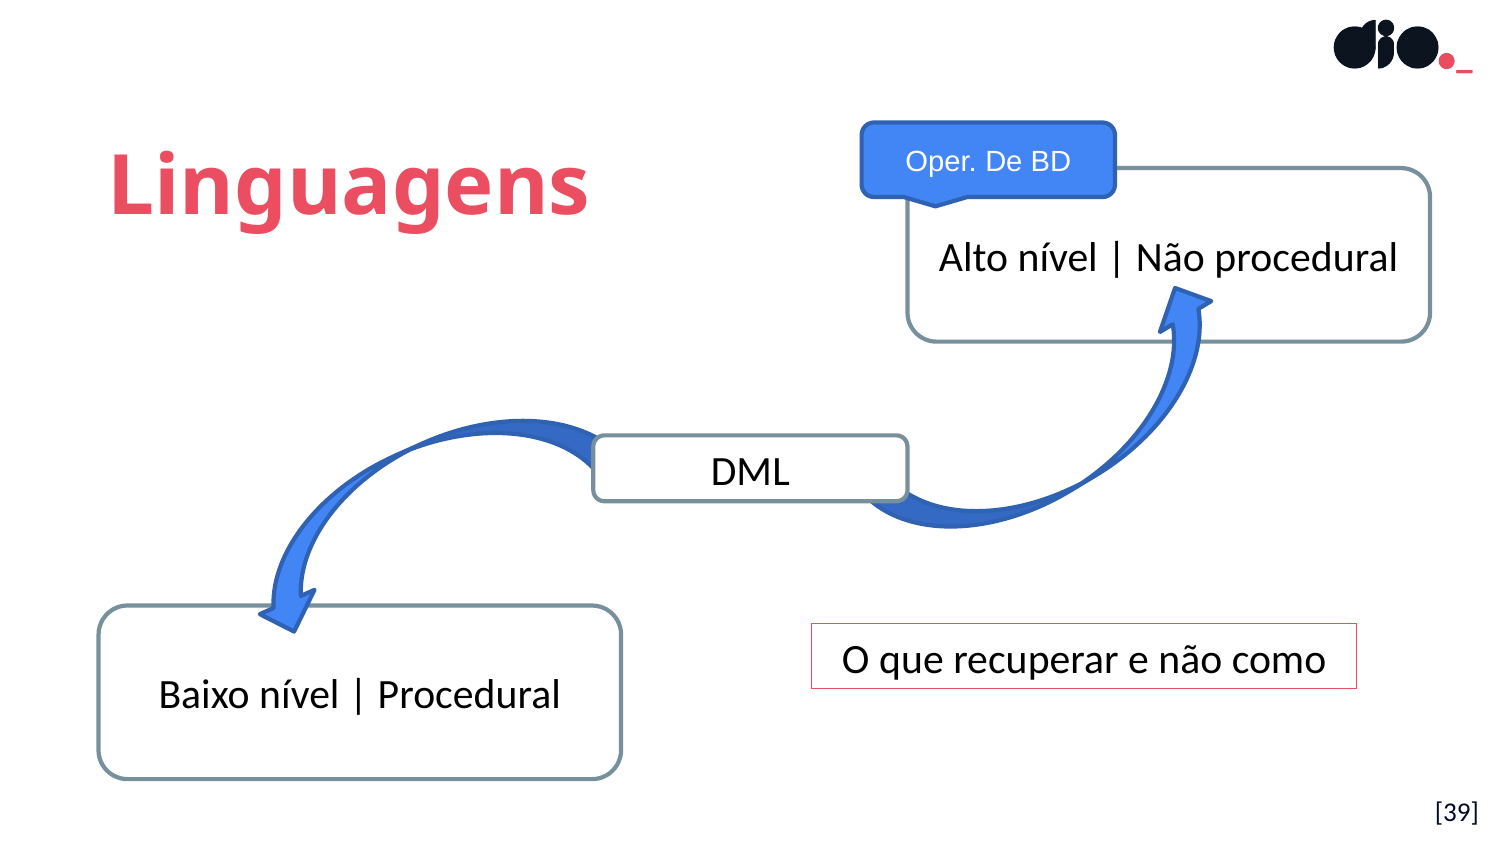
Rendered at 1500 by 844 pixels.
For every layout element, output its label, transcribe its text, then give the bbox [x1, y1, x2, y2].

text_box Alto nível | Não procedural [905, 165, 1433, 344]
text_box Baixo nível | Procedural [96, 603, 624, 782]
picture [1333, 19, 1473, 74]
slide_number [<número>] [1403, 779, 1494, 844]
text_box O que recuperar e não como [811, 623, 1357, 689]
text_box DML [591, 433, 910, 504]
text_box Linguagens [92, 104, 1408, 243]
text_box Oper. De BD [859, 120, 1118, 209]
text_box [257, 418, 596, 634]
text_box [871, 286, 1214, 529]
